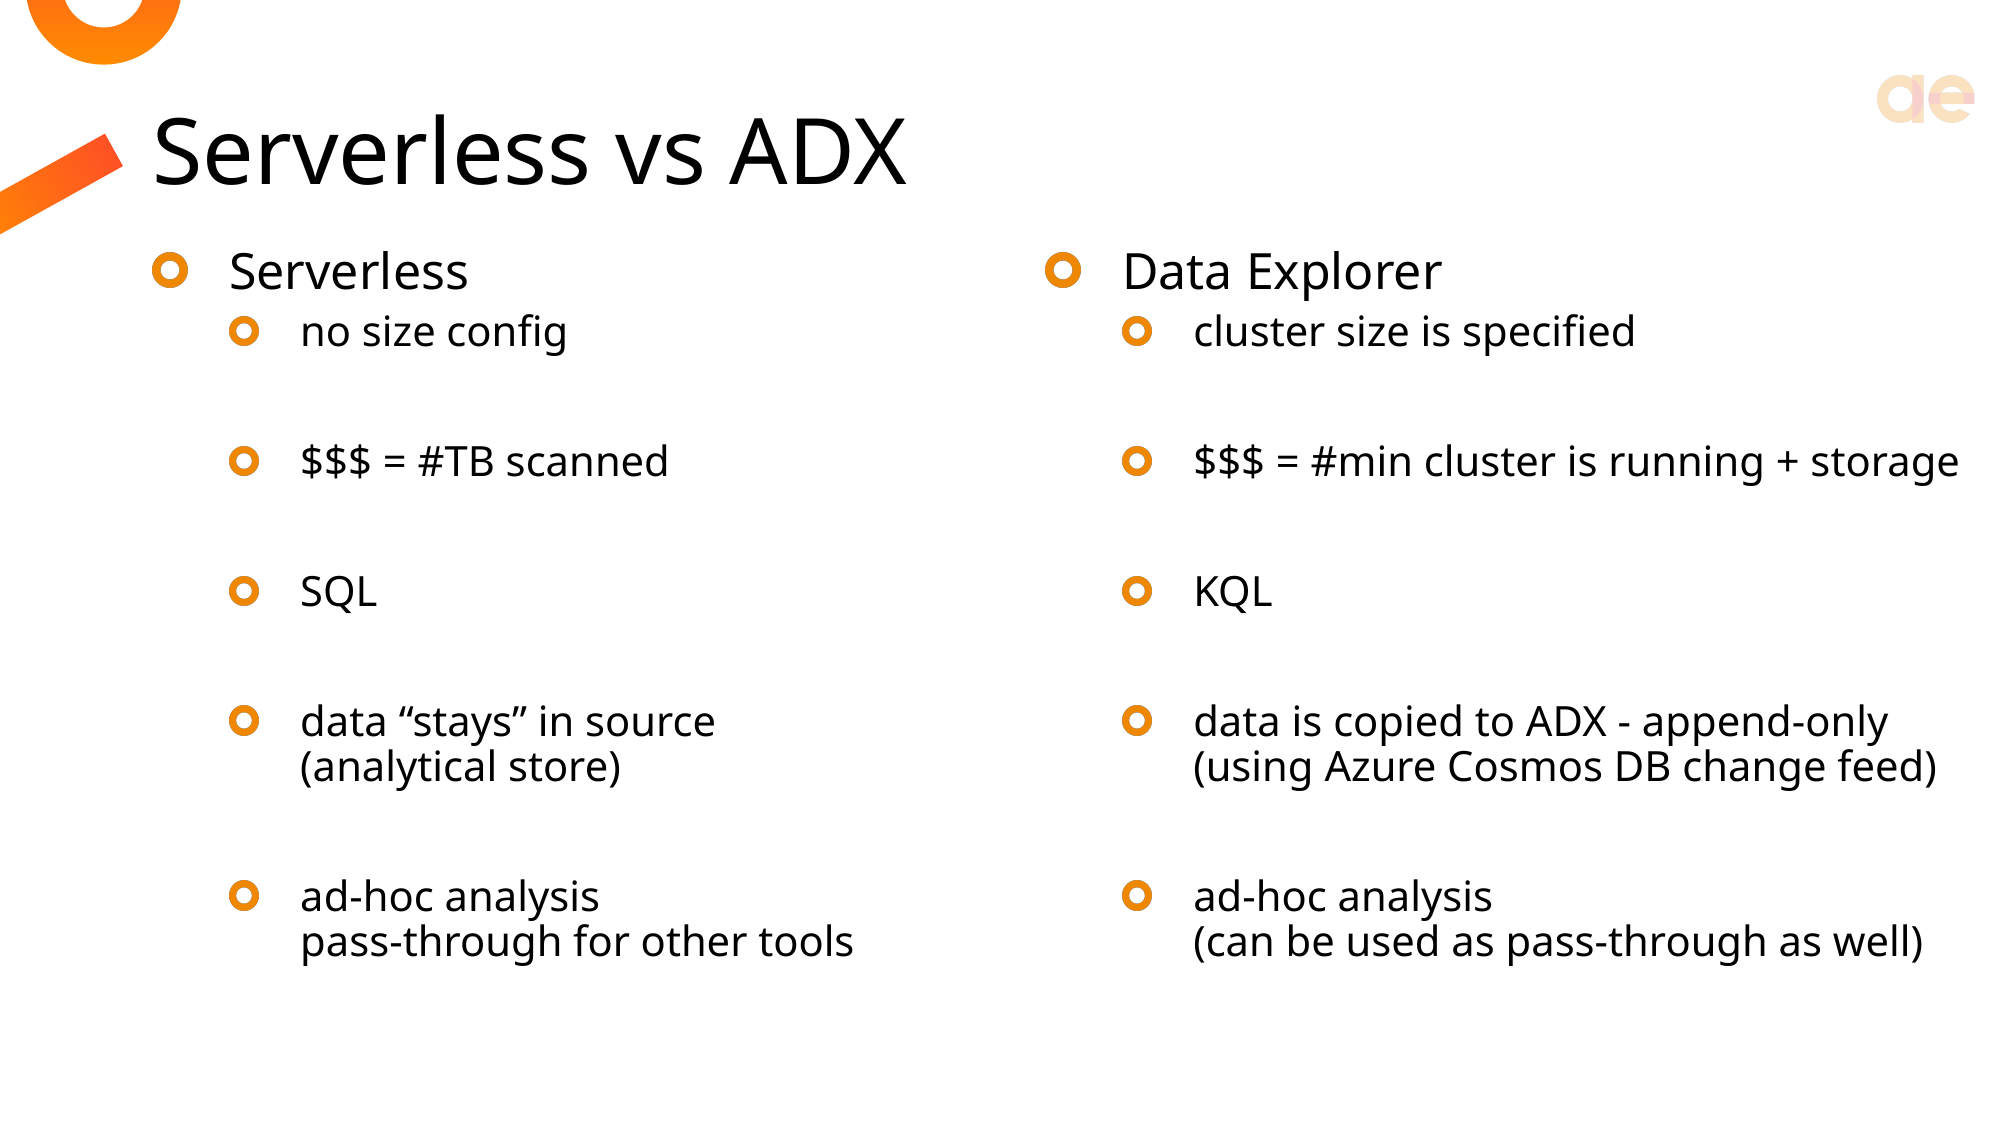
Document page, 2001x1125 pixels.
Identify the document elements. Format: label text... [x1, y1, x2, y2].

picture [1122, 446, 1152, 476]
picture [229, 880, 259, 911]
picture [229, 446, 259, 476]
picture [229, 316, 259, 346]
picture [229, 576, 259, 606]
picture [1122, 880, 1152, 911]
picture [1122, 316, 1152, 346]
title Serverless vs ADX [137, 79, 1863, 212]
picture [229, 705, 259, 736]
picture [152, 252, 188, 288]
picture [1877, 75, 1975, 123]
list Data Explorer cluster size is specified $$$ = #min cluster is running + storage KQL data is copied to ADX - append-only (using Azure Cosmos DB change feed) ad-hoc analysis (can be used as pass-through as well) [1030, 238, 2000, 1014]
list Serverless no size config $$$ = #TB scanned SQL data “stays” in source (analytical store) ad-hoc analysis pass-through for other tools [137, 238, 970, 1014]
picture [1122, 705, 1152, 736]
picture [1122, 576, 1152, 606]
picture [1045, 252, 1081, 288]
